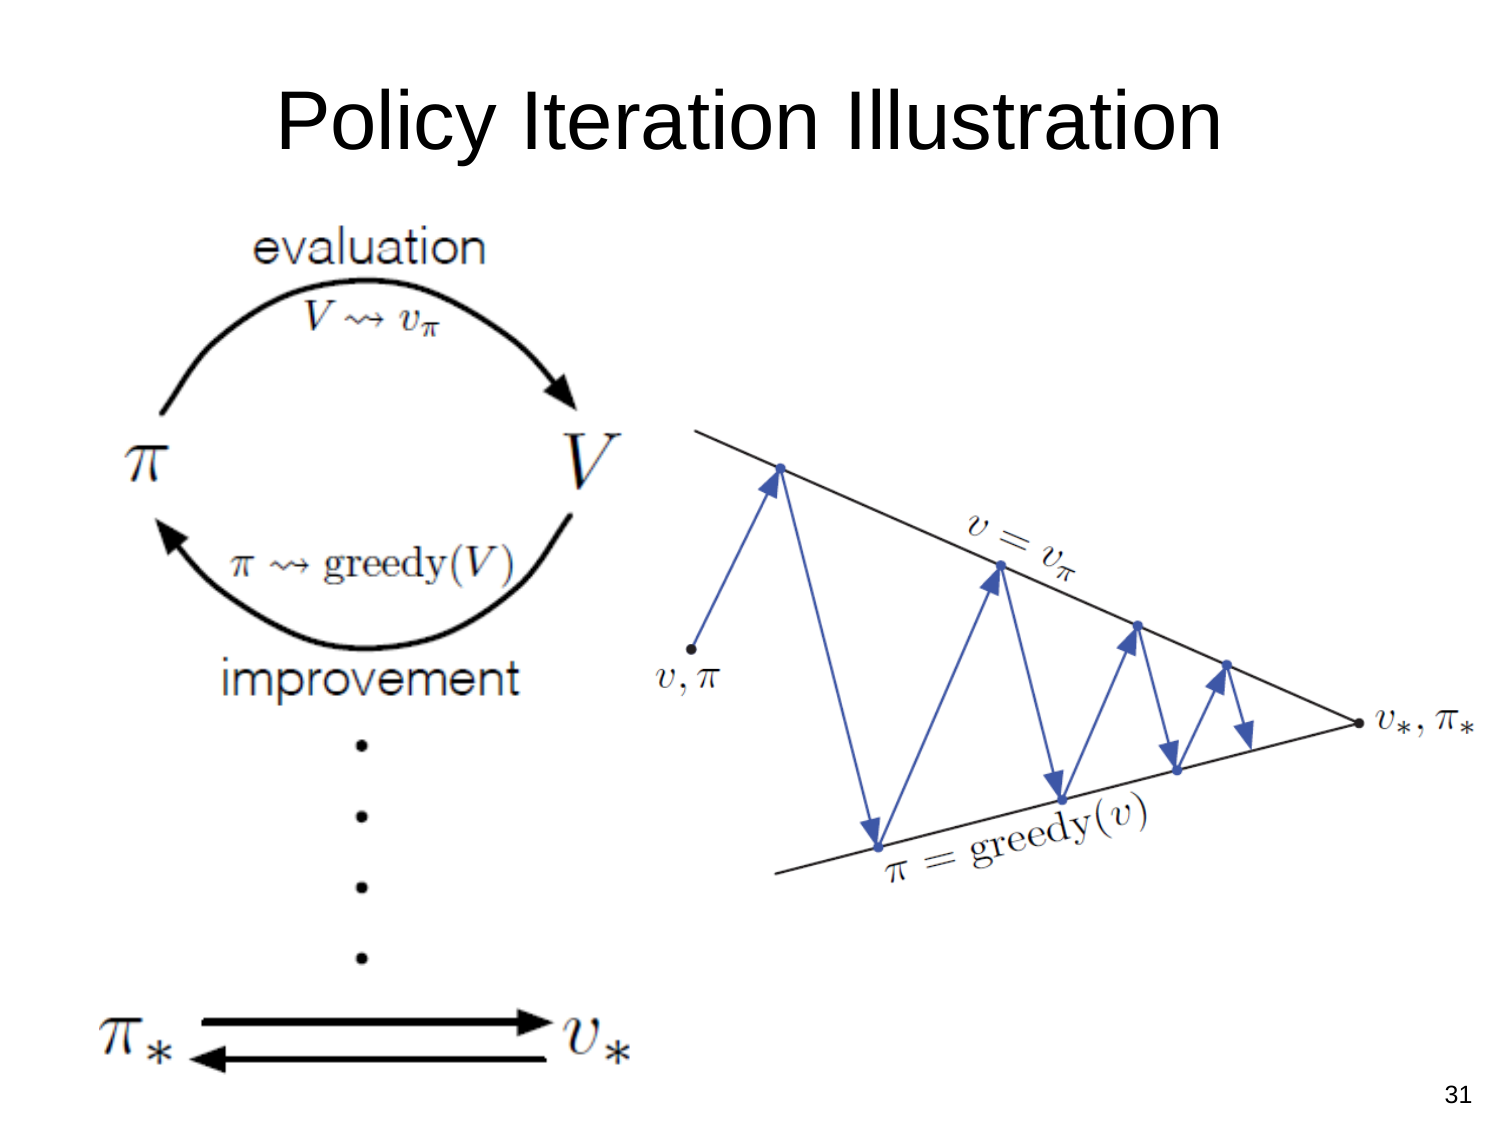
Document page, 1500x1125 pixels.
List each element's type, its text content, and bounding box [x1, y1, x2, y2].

picture [649, 420, 1478, 885]
title Policy Iteration Illustration [74, 44, 1426, 188]
picture [99, 212, 638, 1093]
slide_number 31 [1137, 1070, 1488, 1112]
